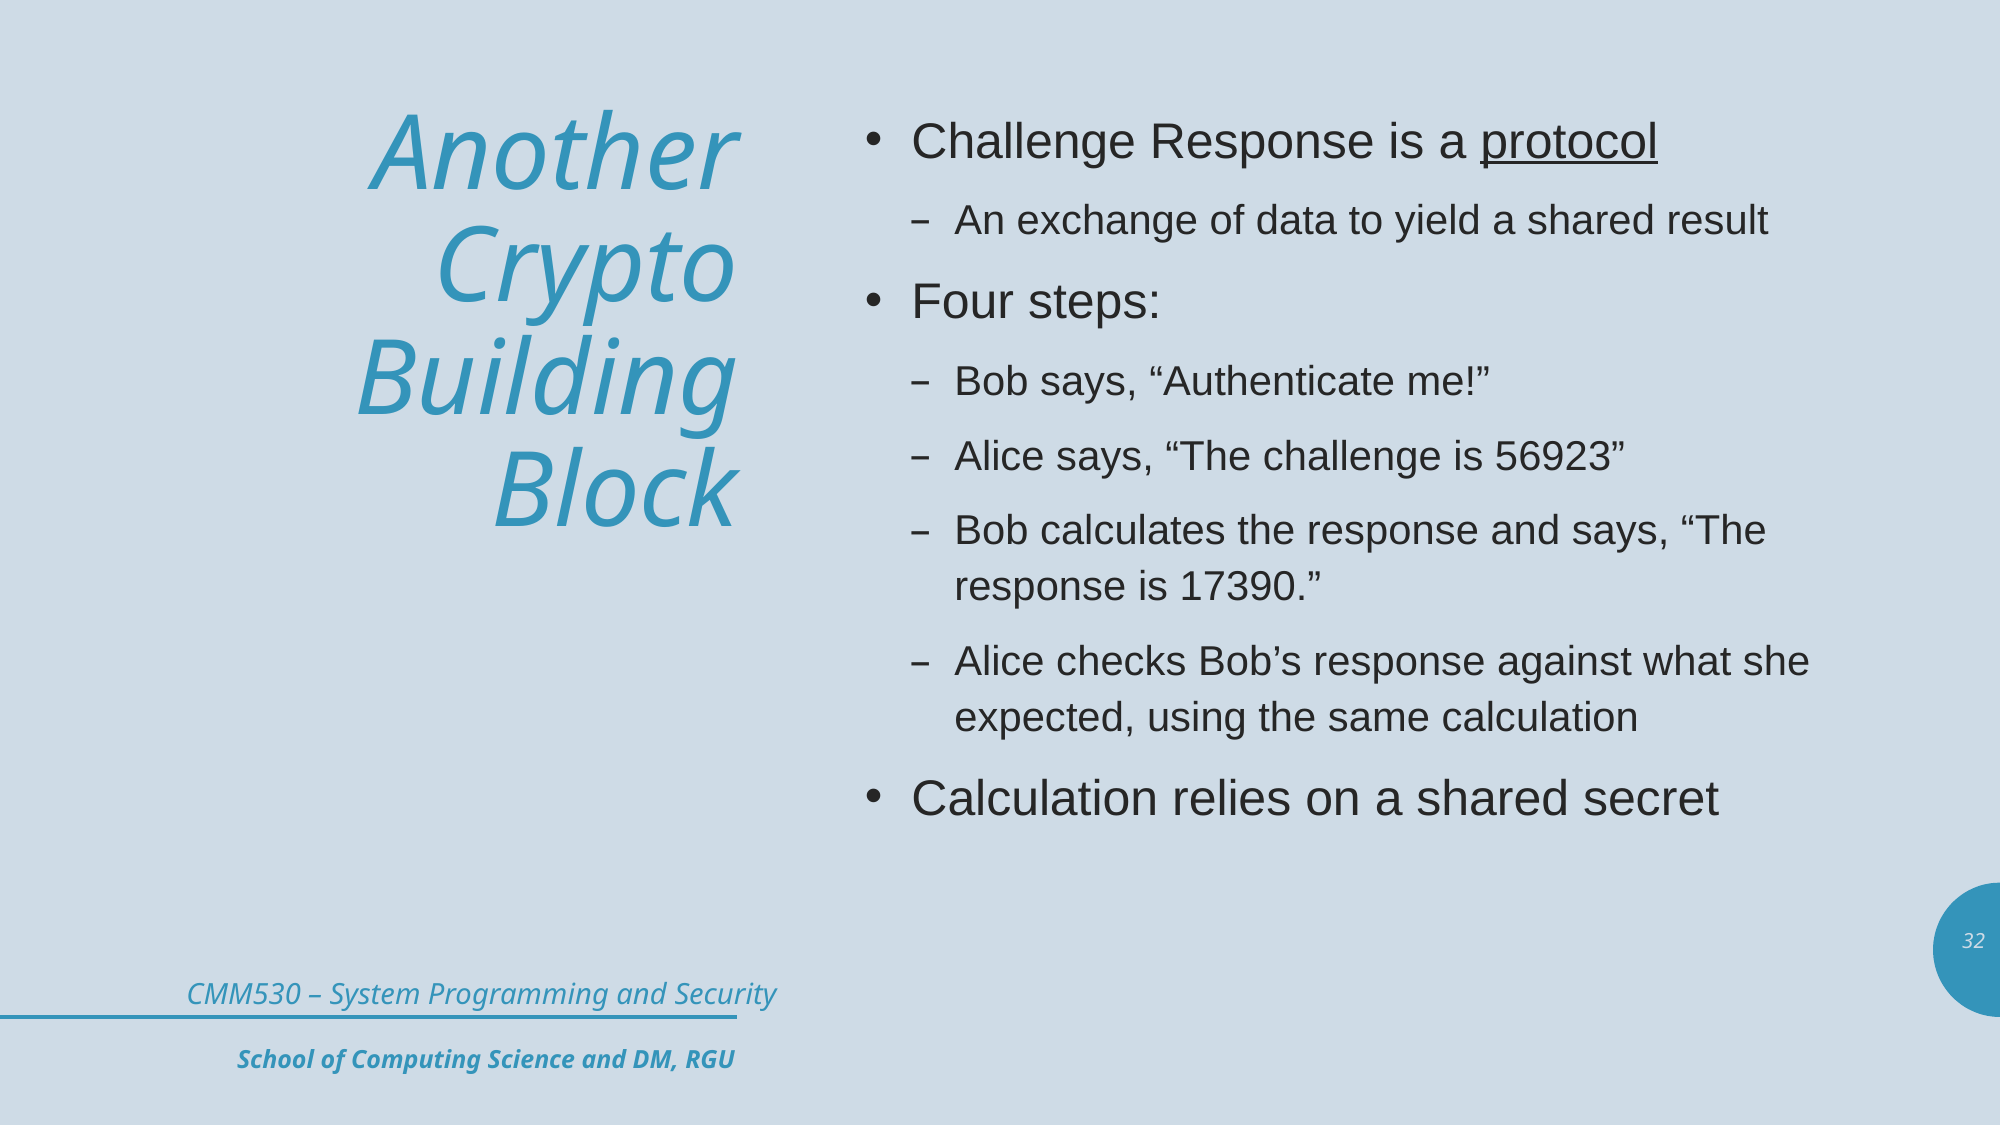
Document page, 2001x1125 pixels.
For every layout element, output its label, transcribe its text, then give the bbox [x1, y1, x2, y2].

title Another Crypto Building Block [125, 91, 754, 905]
slide_number 32 [1933, 904, 2000, 980]
list Challenge Response is a protocol An exchange of data to yield a shared result Four steps: Bob says, “Authenticate me!” Alice says, “The challenge is 56923” Bob calculates the response and says, “The response is 17390.” Alice checks Bob’s response against what she expected, using the same calculation Calculation relies on a shared secret [849, 93, 1875, 1022]
